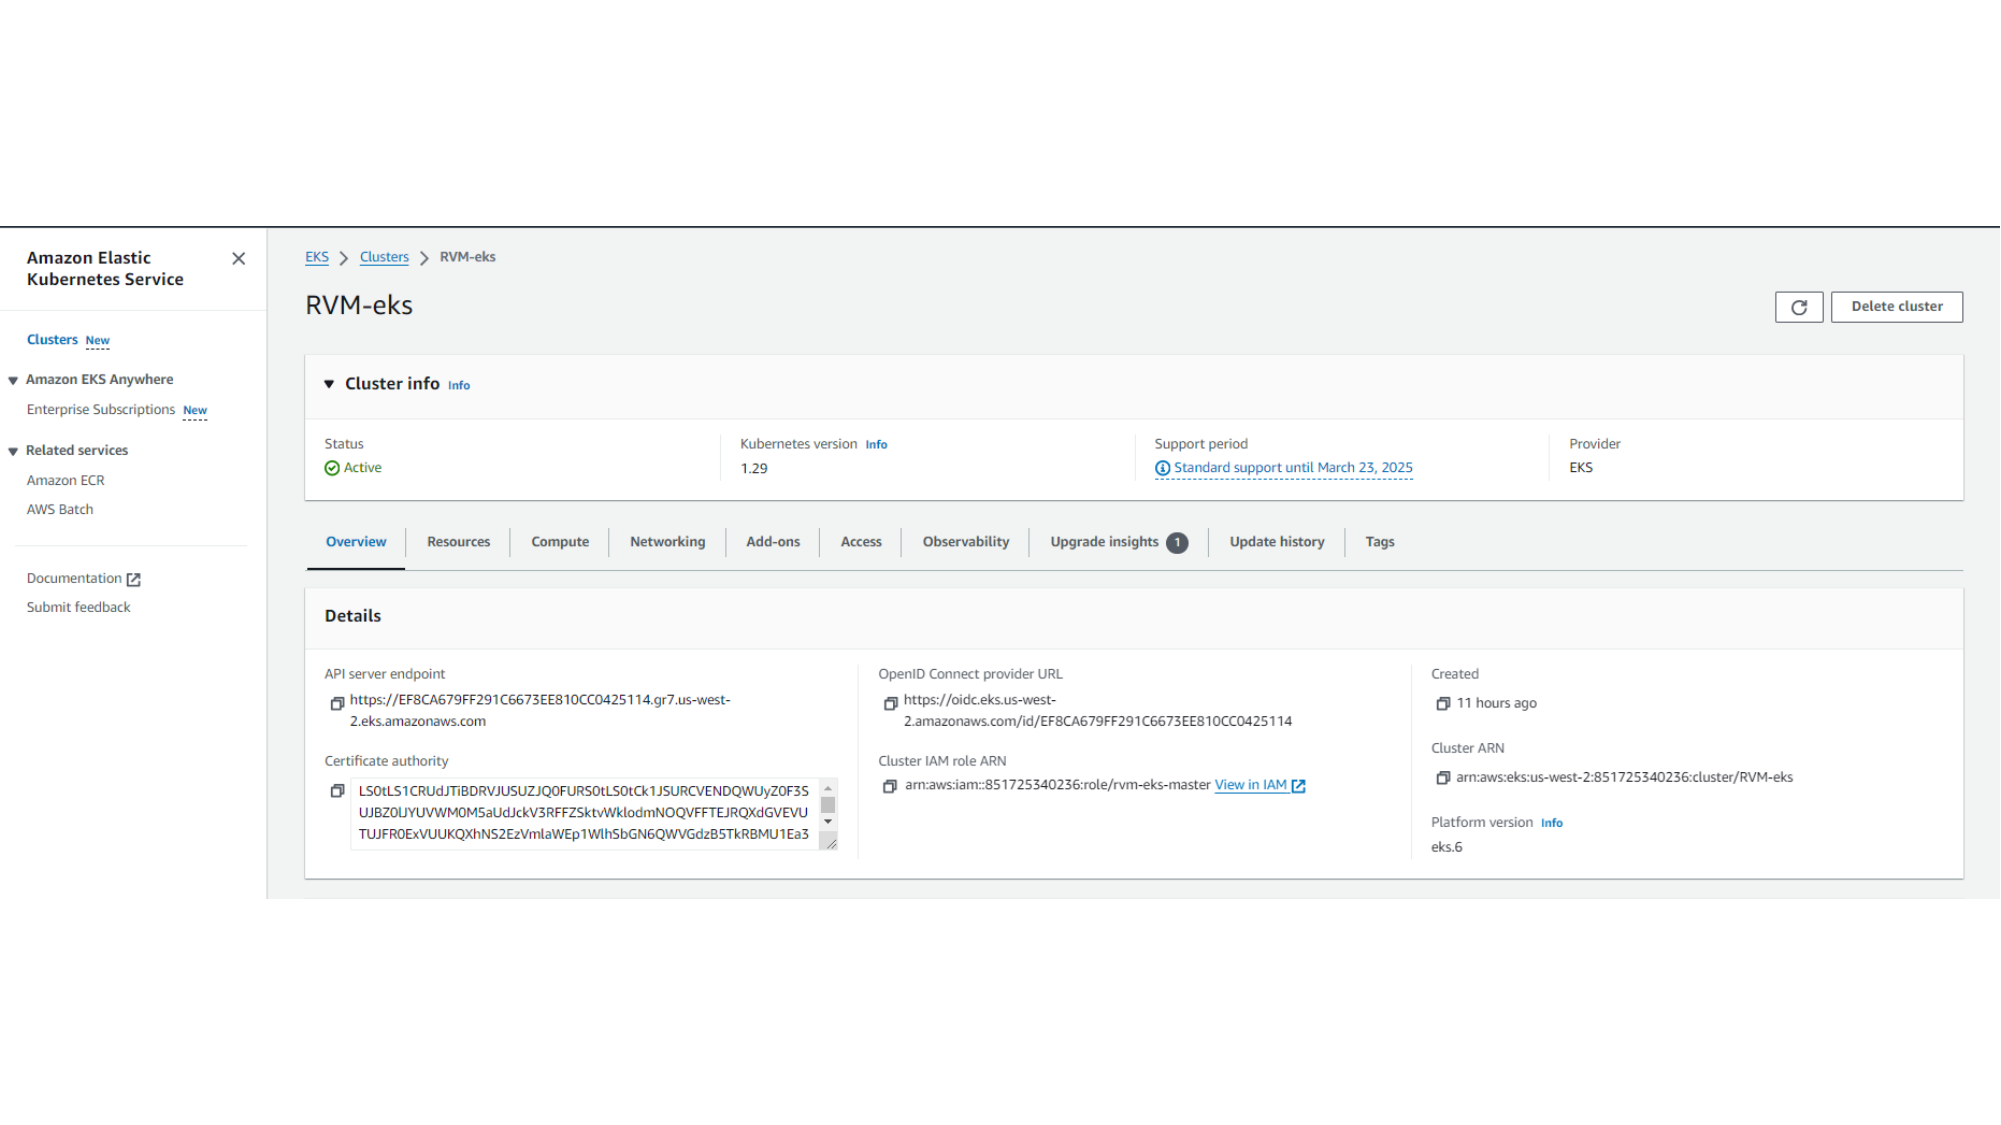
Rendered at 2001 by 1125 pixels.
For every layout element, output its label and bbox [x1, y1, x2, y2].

picture [0, 225, 2000, 900]
